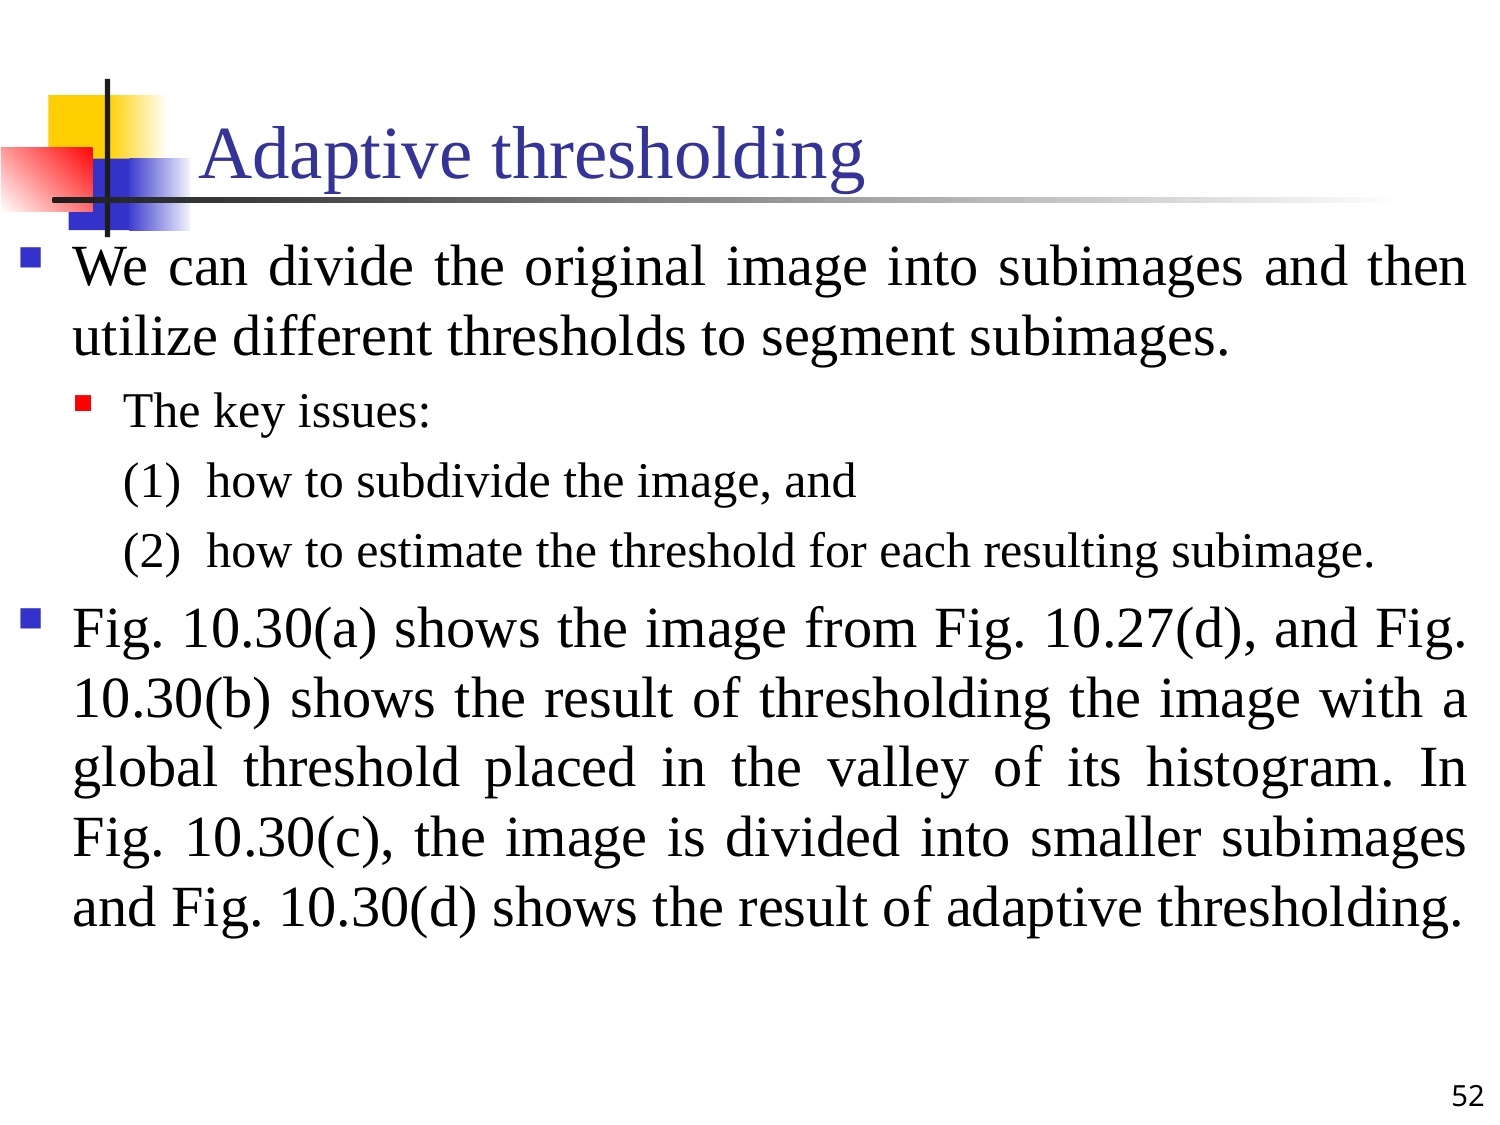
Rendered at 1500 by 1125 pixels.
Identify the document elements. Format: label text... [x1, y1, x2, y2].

slide_number 52 [1234, 1082, 1500, 1125]
list We can divide the original image into subimages and then utilize different thresholds to segment subimages. The key issues: (1) how to subdivide the image, and (2) how to estimate the threshold for each resulting subimage. Fig. 10.30(a) shows the image from Fig. 10.27(d), and Fig. 10.30(b) shows the result of thresholding the image with a global threshold placed in the valley of its histogram. In Fig. 10.30(c), the image is divided into smaller subimages and Fig. 10.30(d) shows the result of adaptive thresholding. [17, 227, 1469, 1083]
title Adaptive thresholding [183, 0, 1462, 202]
